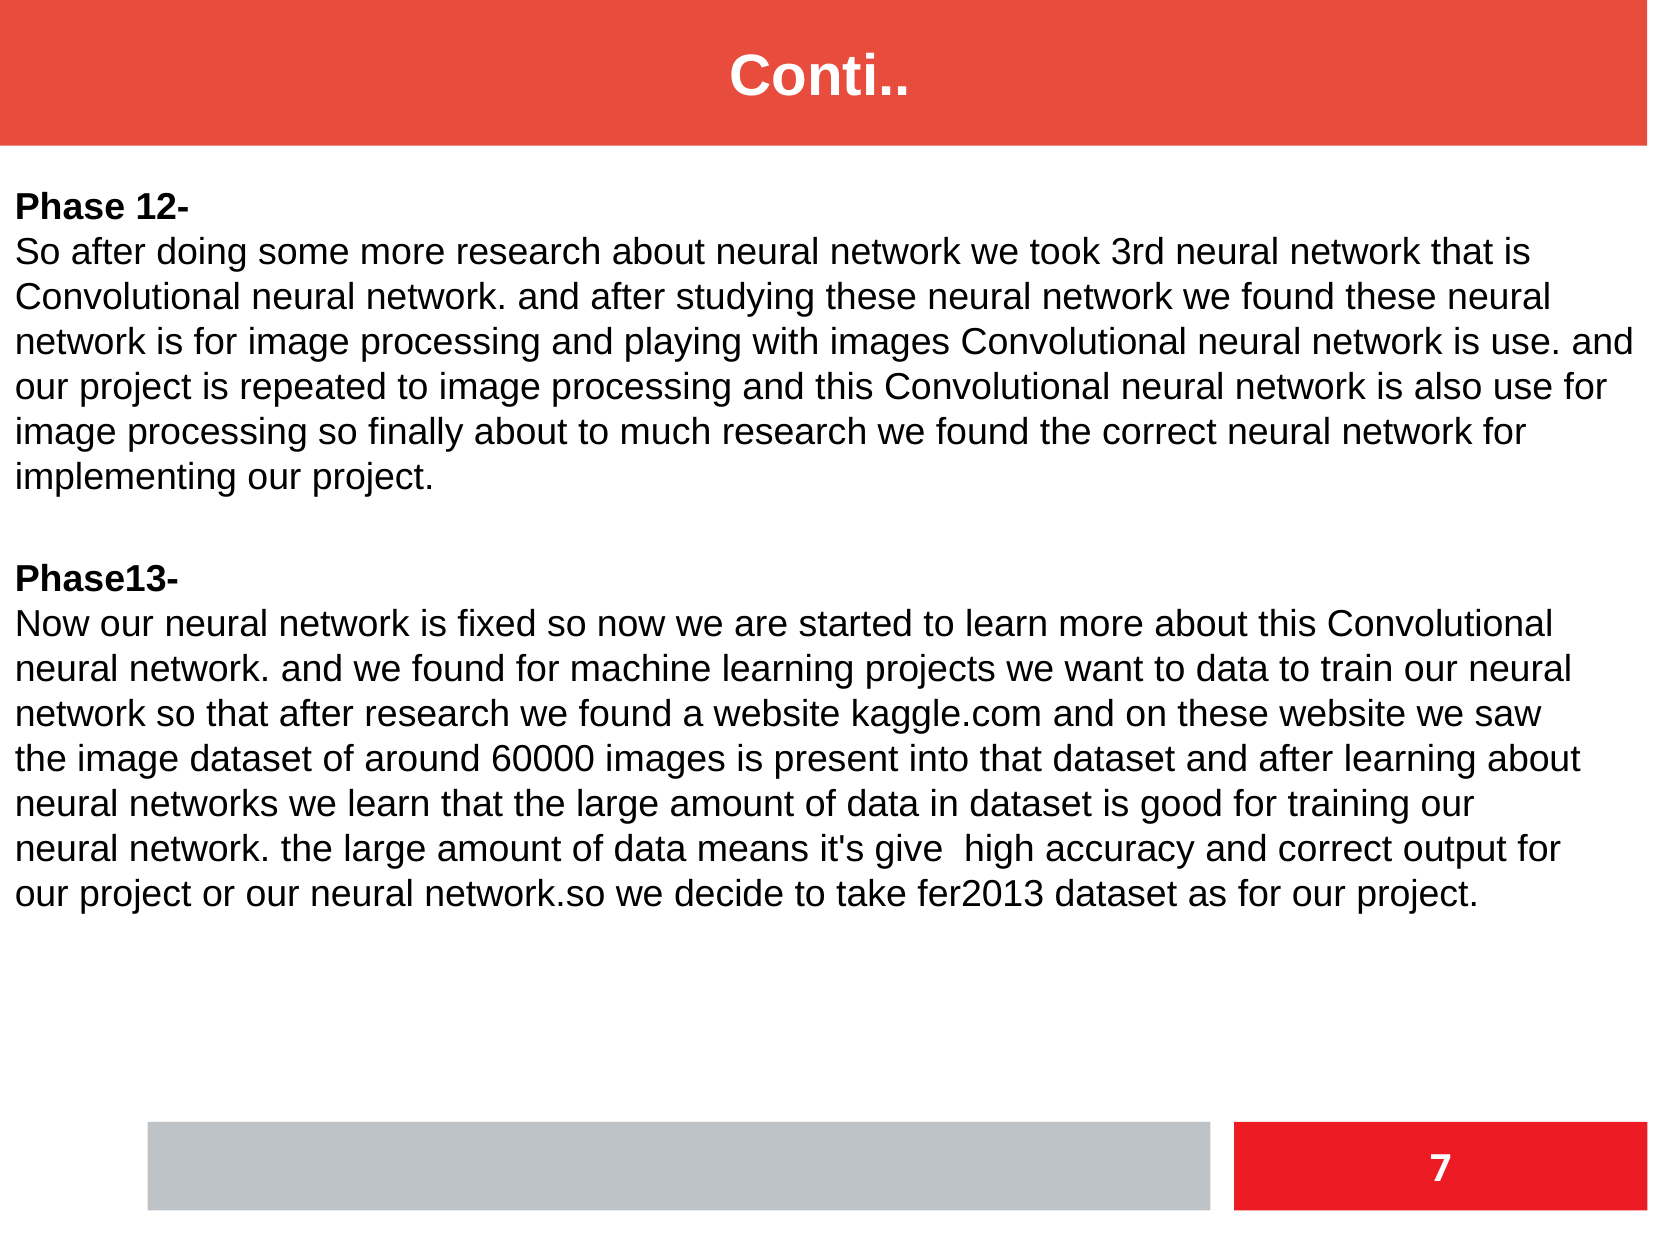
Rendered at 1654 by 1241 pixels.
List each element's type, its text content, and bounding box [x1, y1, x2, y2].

text_box [23, 505, 1607, 964]
text_box Phase 12- So after doing some more research about neural network we took 3rd neural network that is Convolutional neural network. and after studying these neural network we found these neural network is for image processing and playing with images Convolutional neural network is use. and our project is repeated to image processing and this Convolutional neural network is also use for image processing so finally about to much research we found the correct neural network for implementing our project. [0, 174, 1654, 505]
text_box 7 [1234, 1121, 1648, 1211]
text_box Conti.. [0, 0, 1648, 146]
text_box Phase13- Now our neural network is fixed so now we are started to learn more about this Convolutional neural network. and we found for machine learning projects we want to data to train our neural network so that after research we found a website kaggle.com and on these website we saw the image dataset of around 60000 images is present into that dataset and after learning about neural networks we learn that the large amount of data in dataset is good for training our neural network. the large amount of data means it's give high accuracy and correct output for our project or our neural network.so we decide to take fer2013 dataset as for our project. [0, 546, 1600, 922]
text_box [147, 1121, 1211, 1211]
